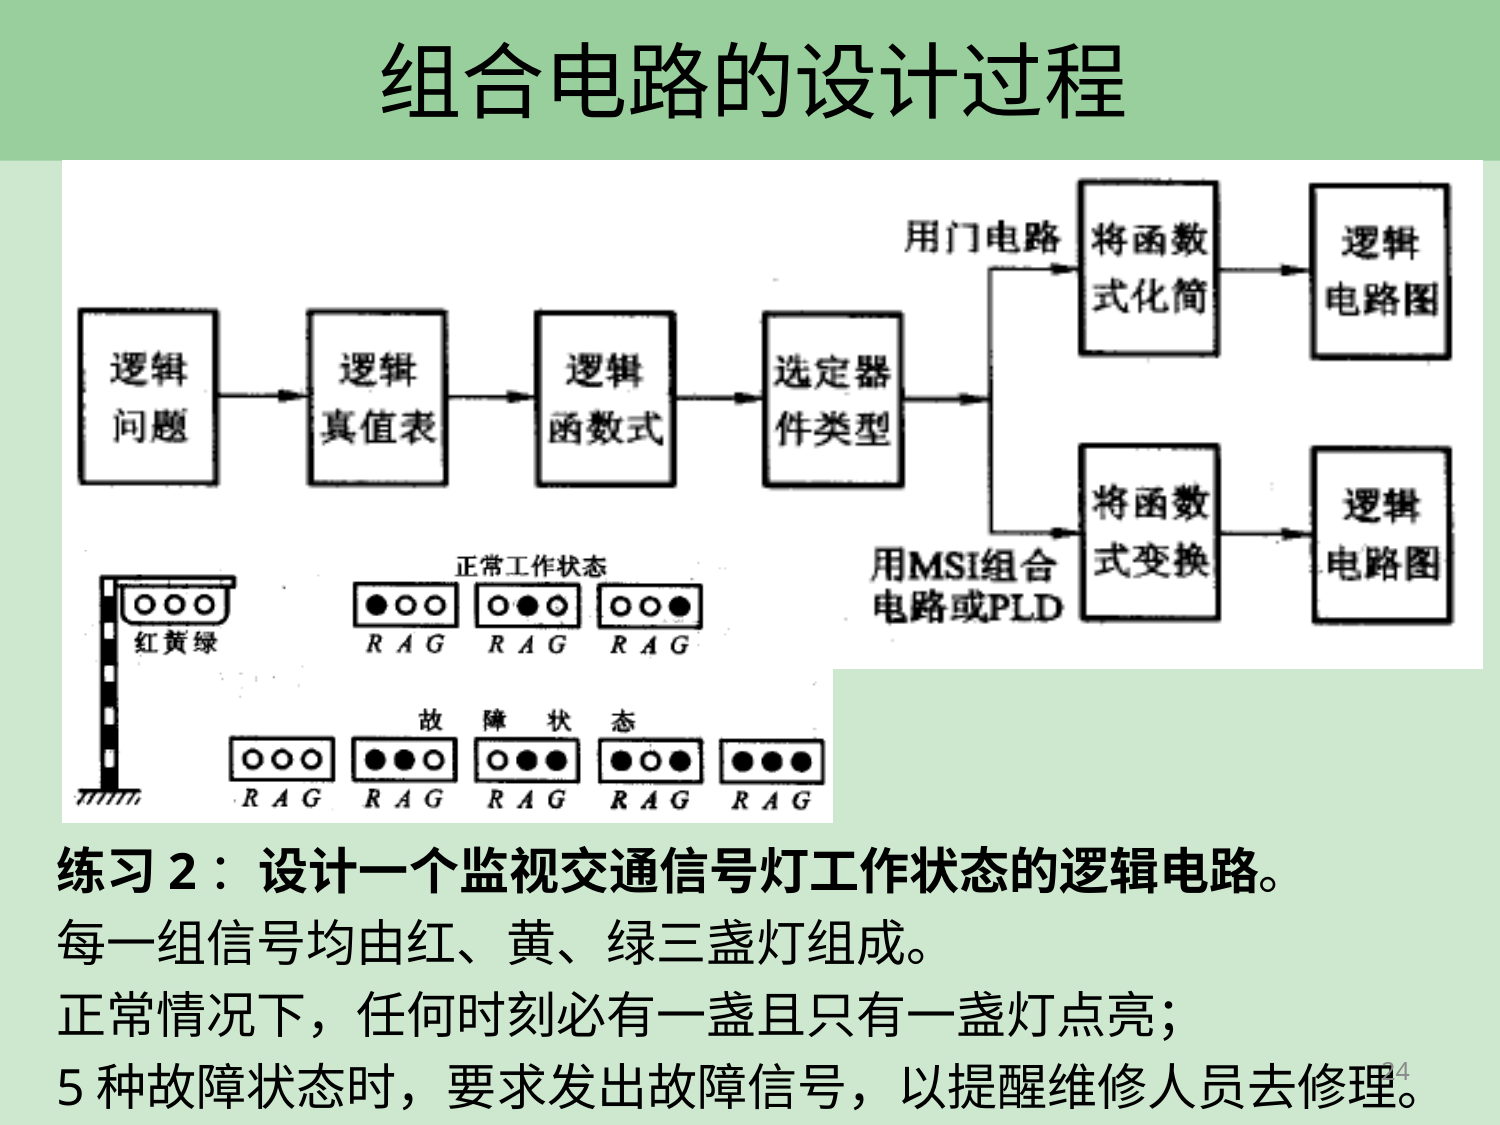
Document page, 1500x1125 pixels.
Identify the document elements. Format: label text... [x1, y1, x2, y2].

picture [61, 160, 1483, 670]
title 组合电路的设计过程 [17, 15, 1489, 143]
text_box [40, 550, 1463, 1125]
